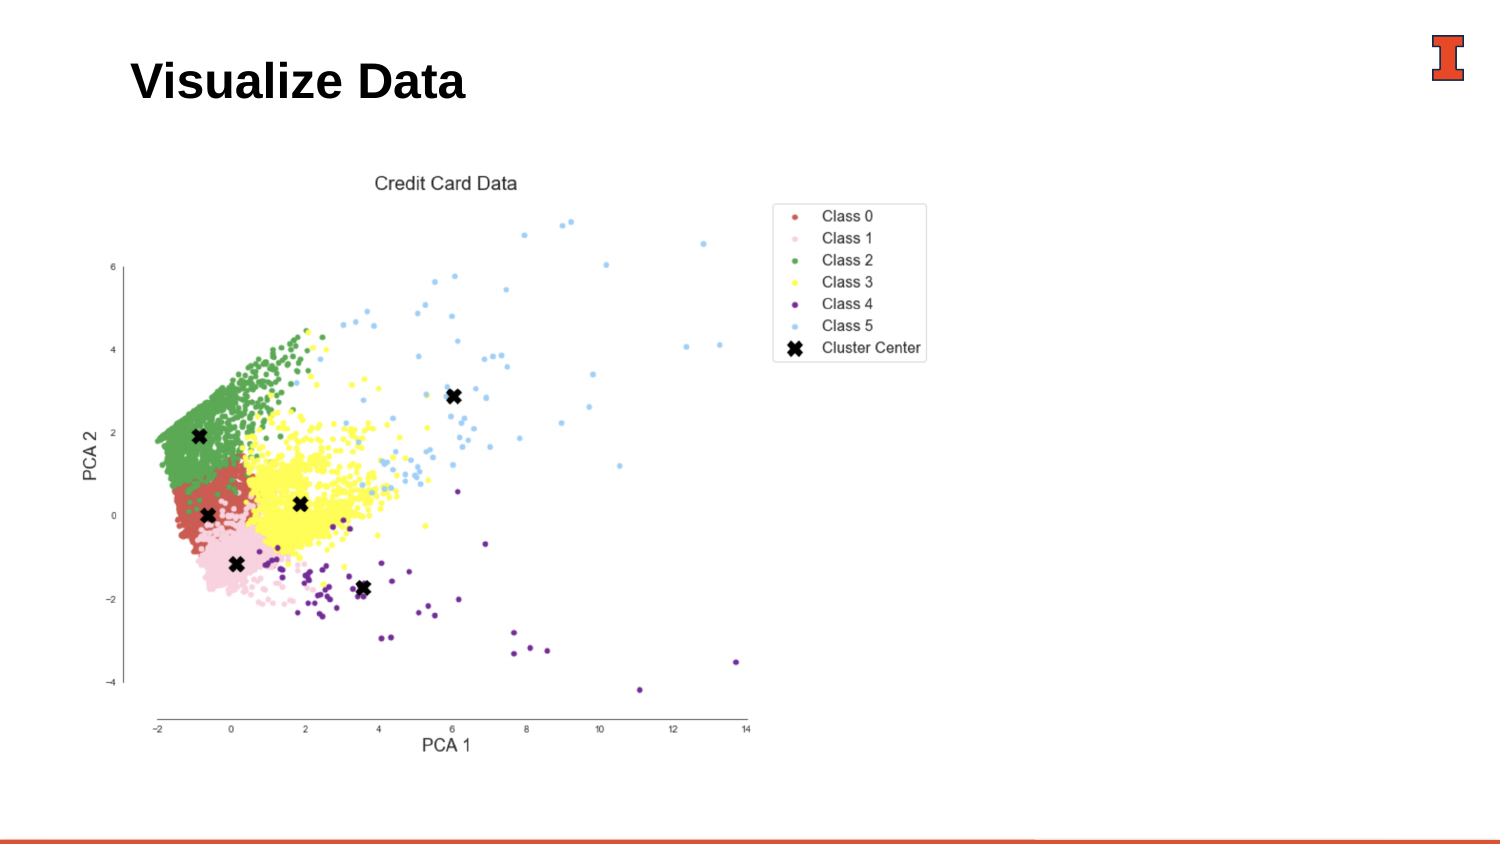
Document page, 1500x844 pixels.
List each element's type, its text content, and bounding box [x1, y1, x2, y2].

title Visualize Data [115, 41, 1444, 149]
picture [1432, 35, 1464, 81]
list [74, 166, 941, 775]
